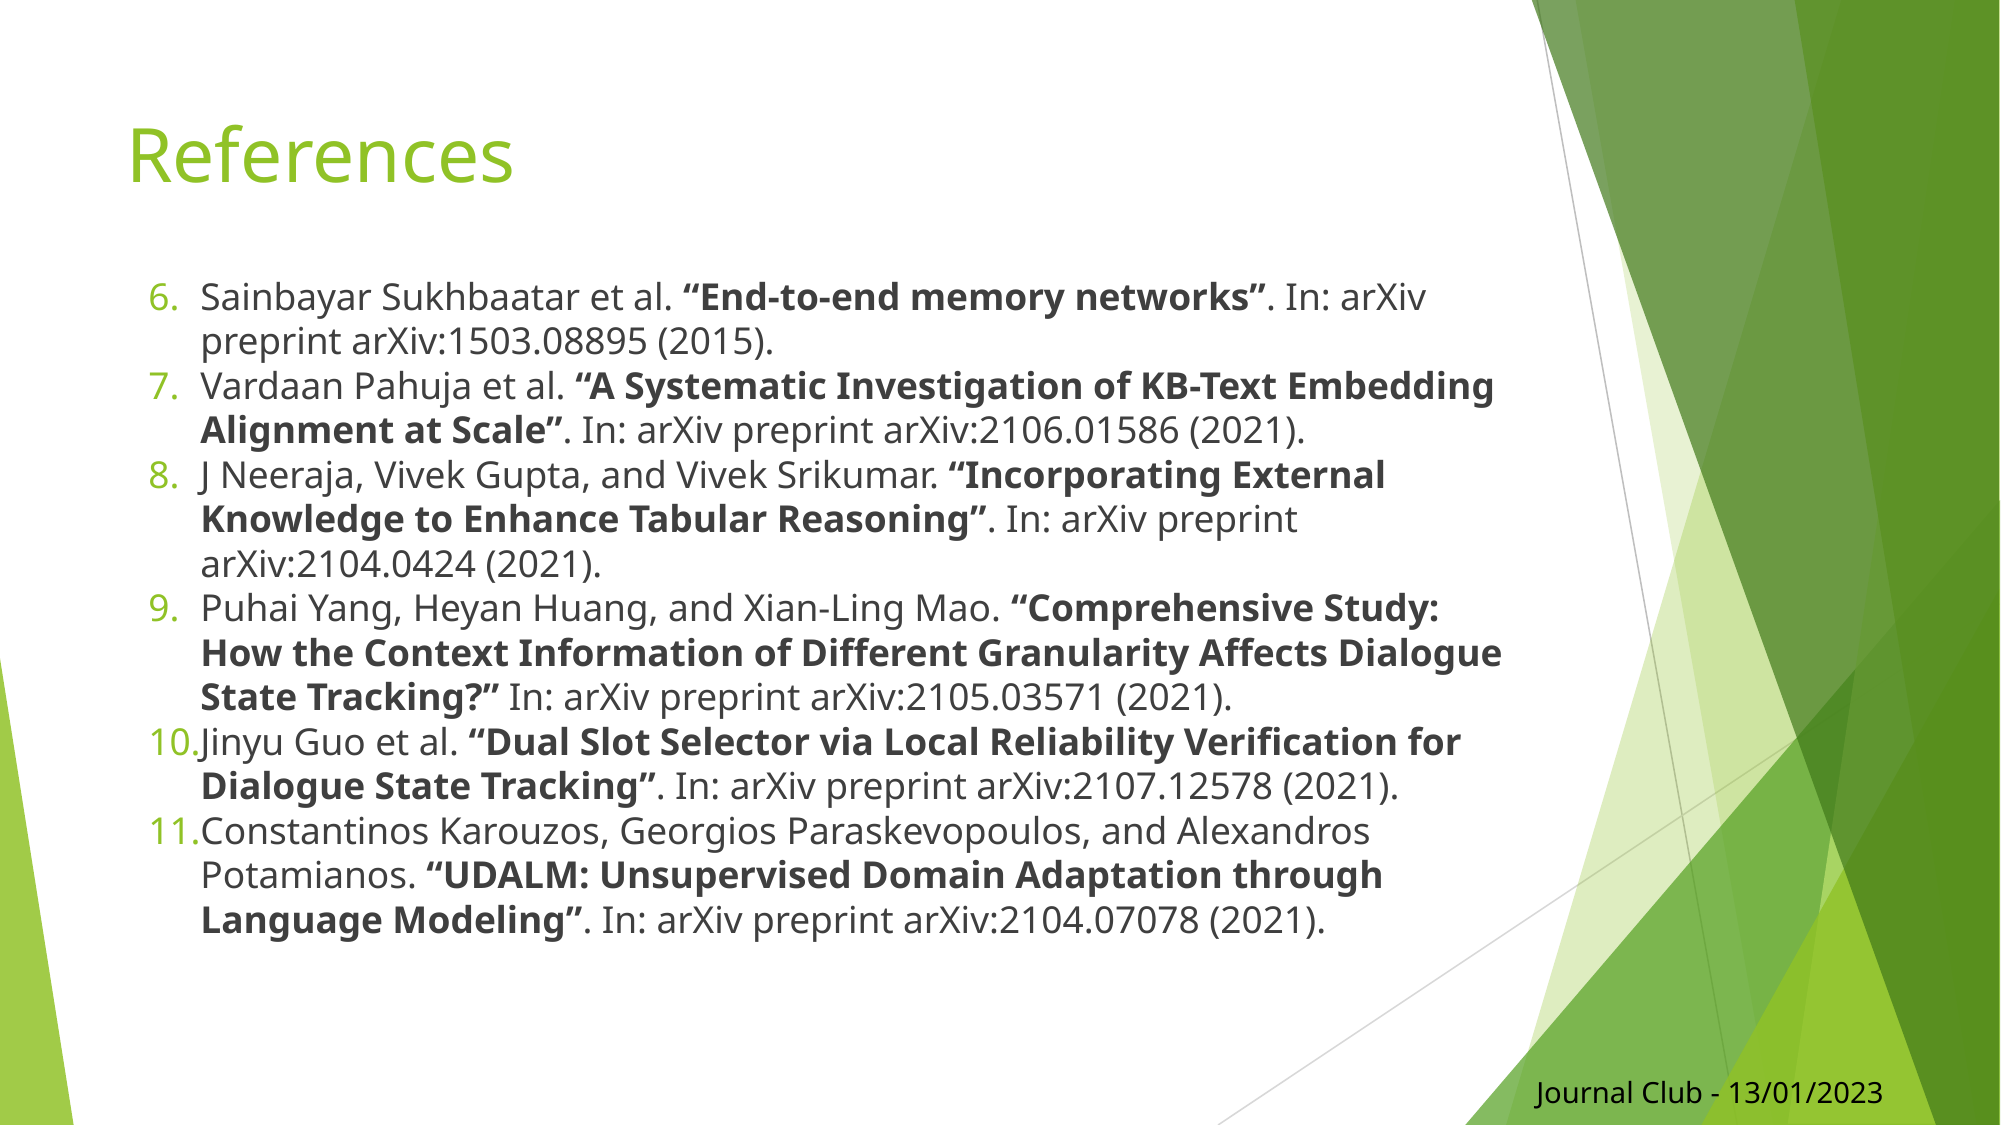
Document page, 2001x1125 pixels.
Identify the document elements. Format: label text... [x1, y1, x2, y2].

title References [111, 99, 1522, 265]
list Sainbayar Sukhbaatar et al. “End-to-end memory networks”. In: arXiv preprint arXiv:1503.08895 (2015). Vardaan Pahuja et al. “A Systematic Investigation of KB-Text Embedding Alignment at Scale”. In: arXiv preprint arXiv:2106.01586 (2021). J Neeraja, Vivek Gupta, and Vivek Srikumar. “Incorporating External Knowledge to Enhance Tabular Reasoning”. In: arXiv preprint arXiv:2104.0424 (2021). Puhai Yang, Heyan Huang, and Xian-Ling Mao. “Comprehensive Study: How the Context Information of Different Granularity Affects Dialogue State Tracking?” In: arXiv preprint arXiv:2105.03571 (2021). Jinyu Guo et al. “Dual Slot Selector via Local Reliability Verification for Dialogue State Tracking”. In: arXiv preprint arXiv:2107.12578 (2021). Constantinos Karouzos, Georgios Paraskevopoulos, and Alexandros Potamianos. “UDALM: Unsupervised Domain Adaptation through Language Modeling”. In: arXiv preprint arXiv:2104.07078 (2021). [111, 265, 1522, 956]
